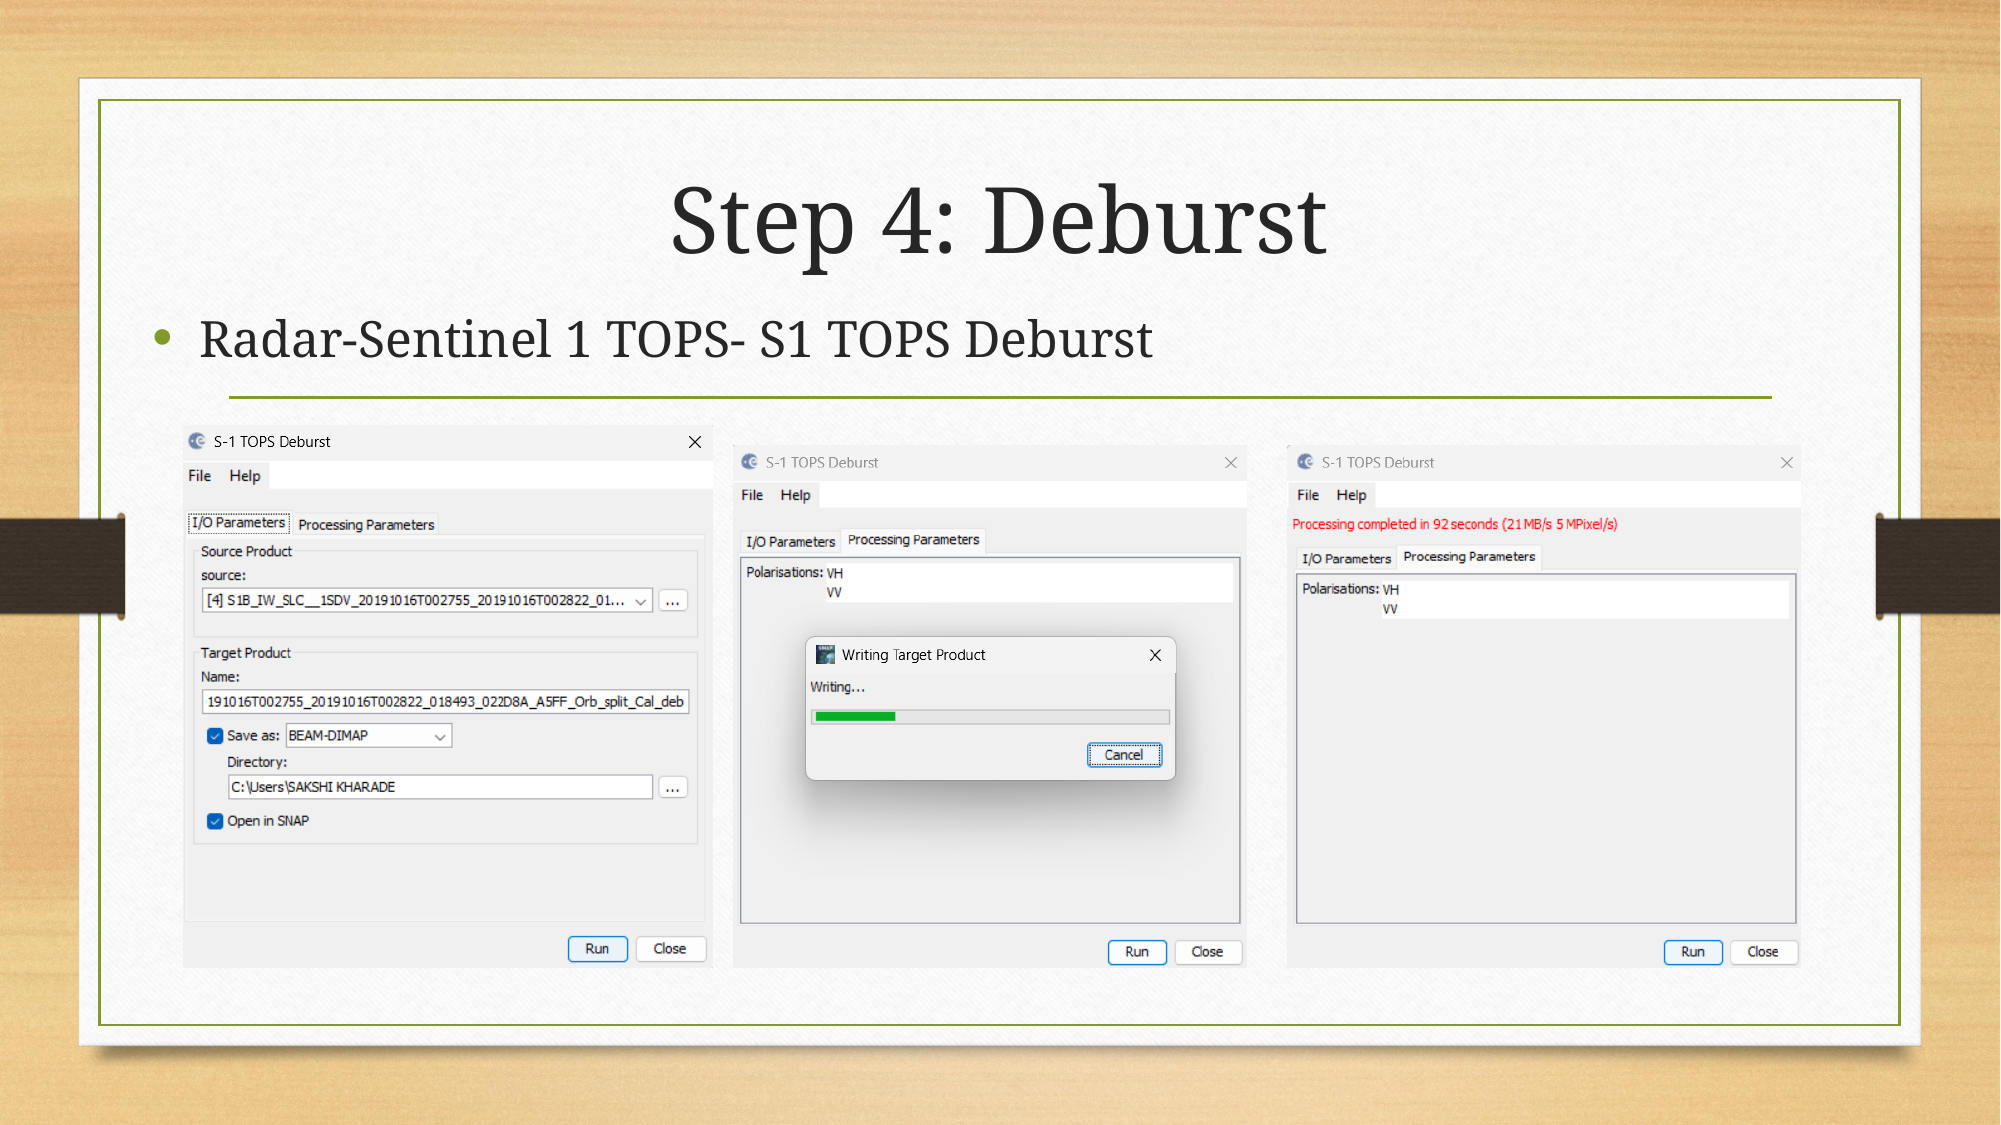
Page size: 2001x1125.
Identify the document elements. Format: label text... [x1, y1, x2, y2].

picture [0, 0, 2001, 1125]
list Radar-Sentinel 1 TOPS- S1 TOPS Deburst [137, 299, 1863, 387]
title Step 4: Deburst [212, 110, 1788, 299]
